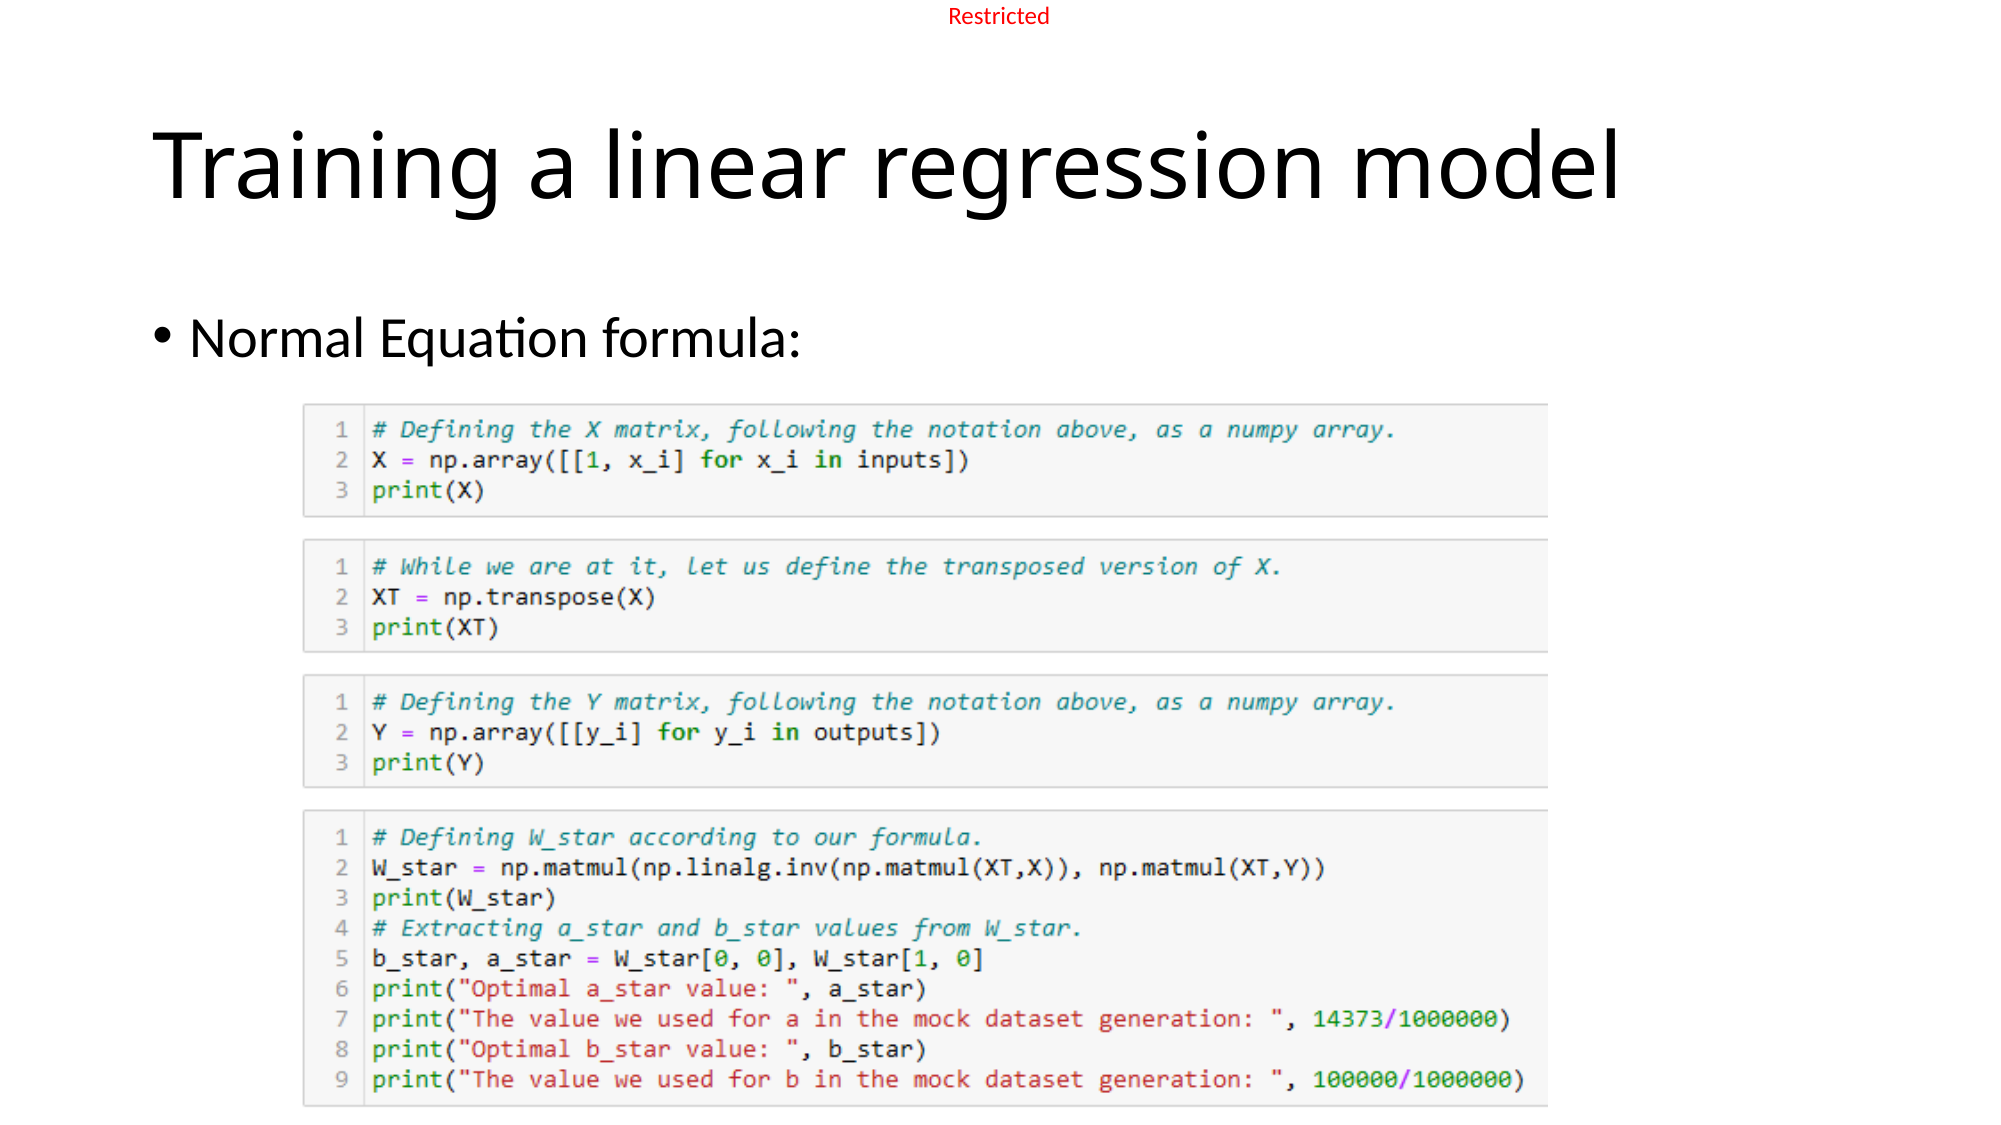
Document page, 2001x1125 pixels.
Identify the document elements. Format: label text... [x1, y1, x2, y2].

picture [296, 395, 1548, 1125]
title Training a linear regression model [137, 59, 1863, 278]
